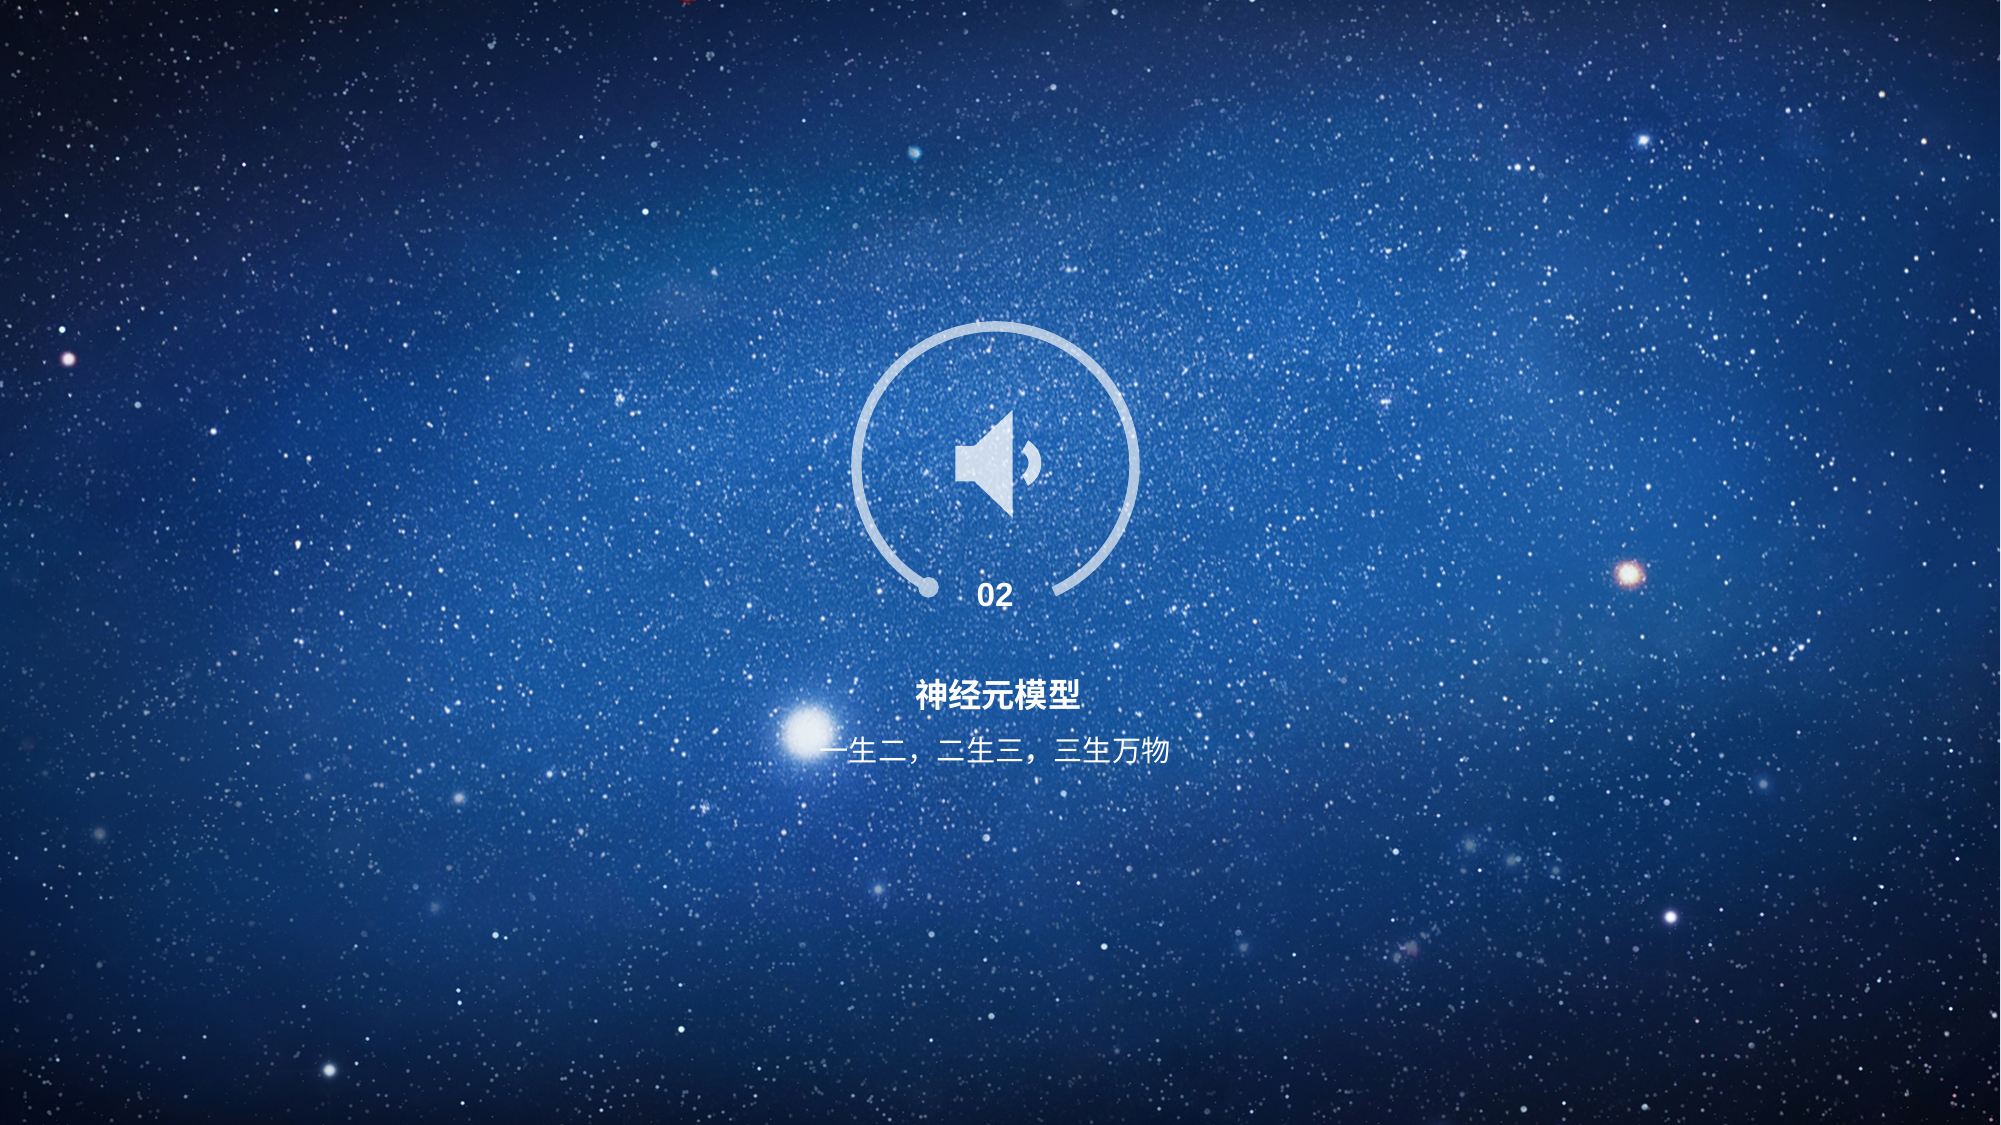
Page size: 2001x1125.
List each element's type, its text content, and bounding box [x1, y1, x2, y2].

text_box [856, 326, 1135, 715]
text_box 一生二，二生三，三生万物 [815, 725, 1176, 768]
picture [0, 0, 2001, 1125]
